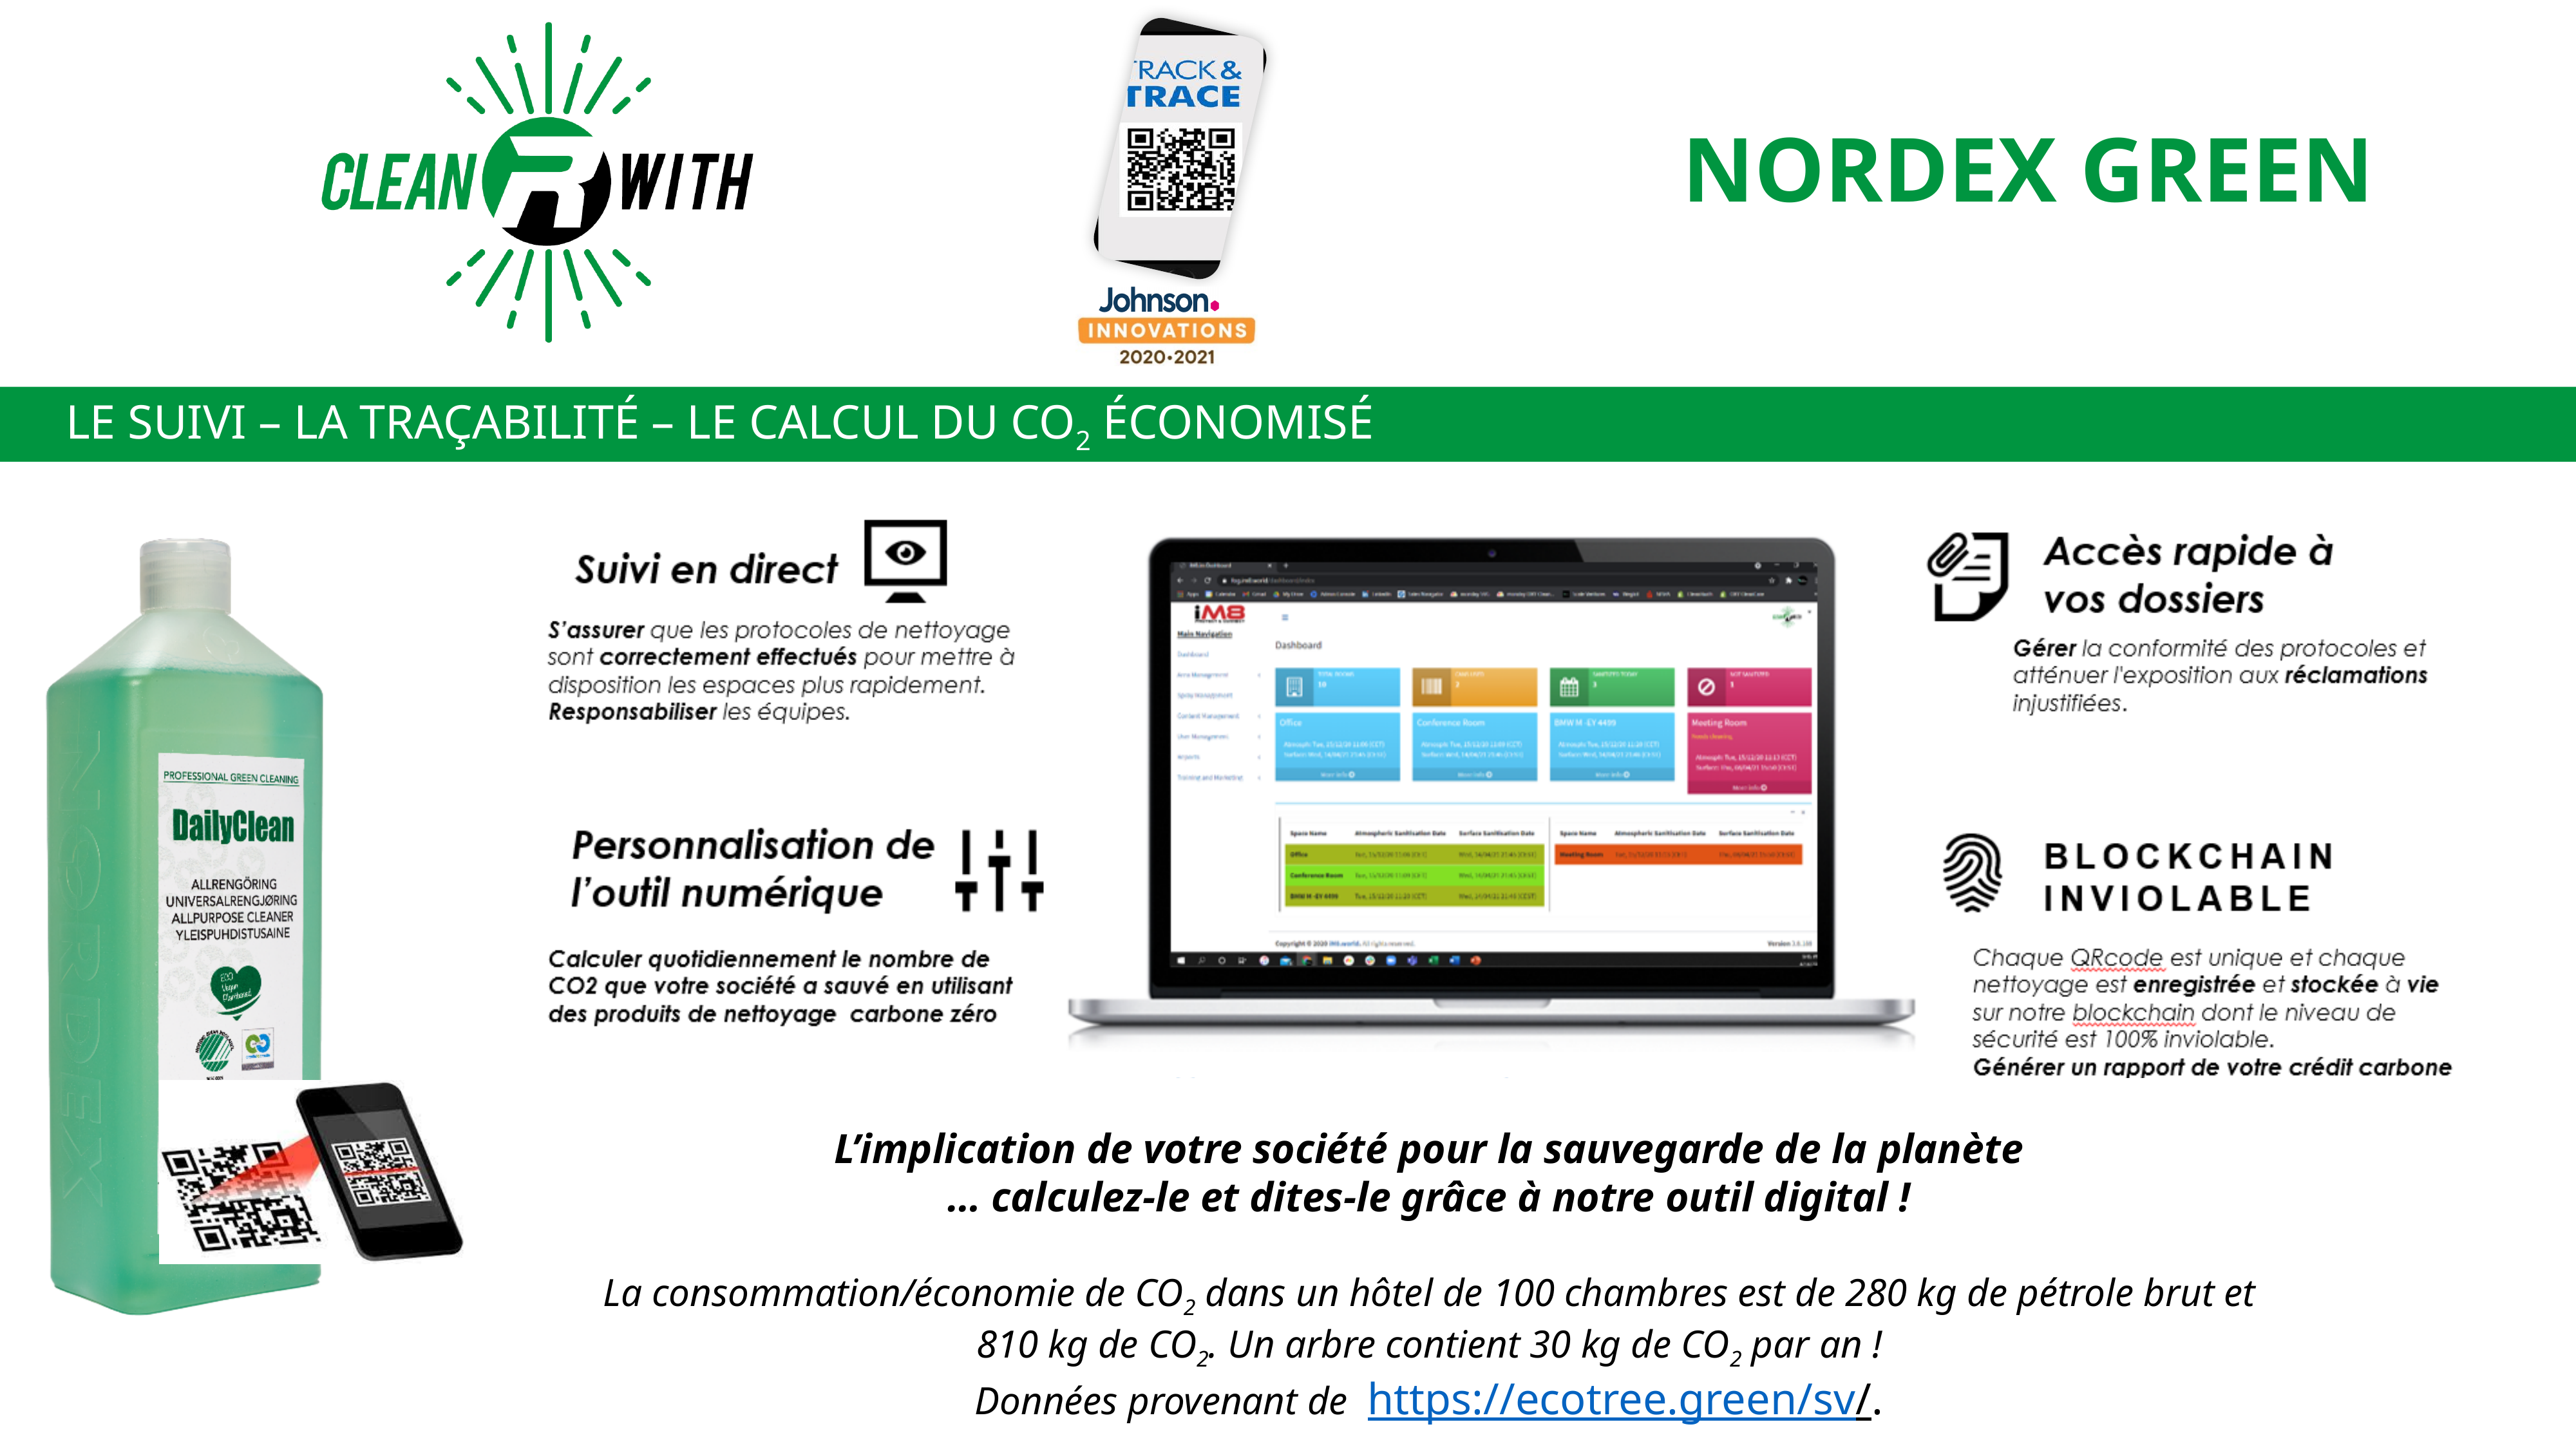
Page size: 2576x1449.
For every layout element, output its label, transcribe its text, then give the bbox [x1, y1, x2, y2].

picture [524, 514, 2488, 1078]
text_box L’implication de votre société pour la sauvegarde de la planète … calculez-le et dites-le grâce à notre outil digital ! [466, 1118, 2407, 1225]
picture [0, 510, 466, 1359]
text_box le suivi – la traçabilité – le calcul du co2 économisé [0, 386, 2576, 462]
text_box La consommation/économie de CO2 dans un hôtel de 100 chambres est de 280 kg de pétrole brut et 810 kg de CO2. Un arbre contient 30 kg de CO2 par an ! Données provenant de https://ecotree.green/sv/. [583, 1264, 2275, 1449]
picture [1094, 17, 1267, 279]
picture [299, 7, 775, 354]
text_box NORDEX GREEN [1672, 120, 2510, 363]
picture [1073, 287, 1264, 368]
